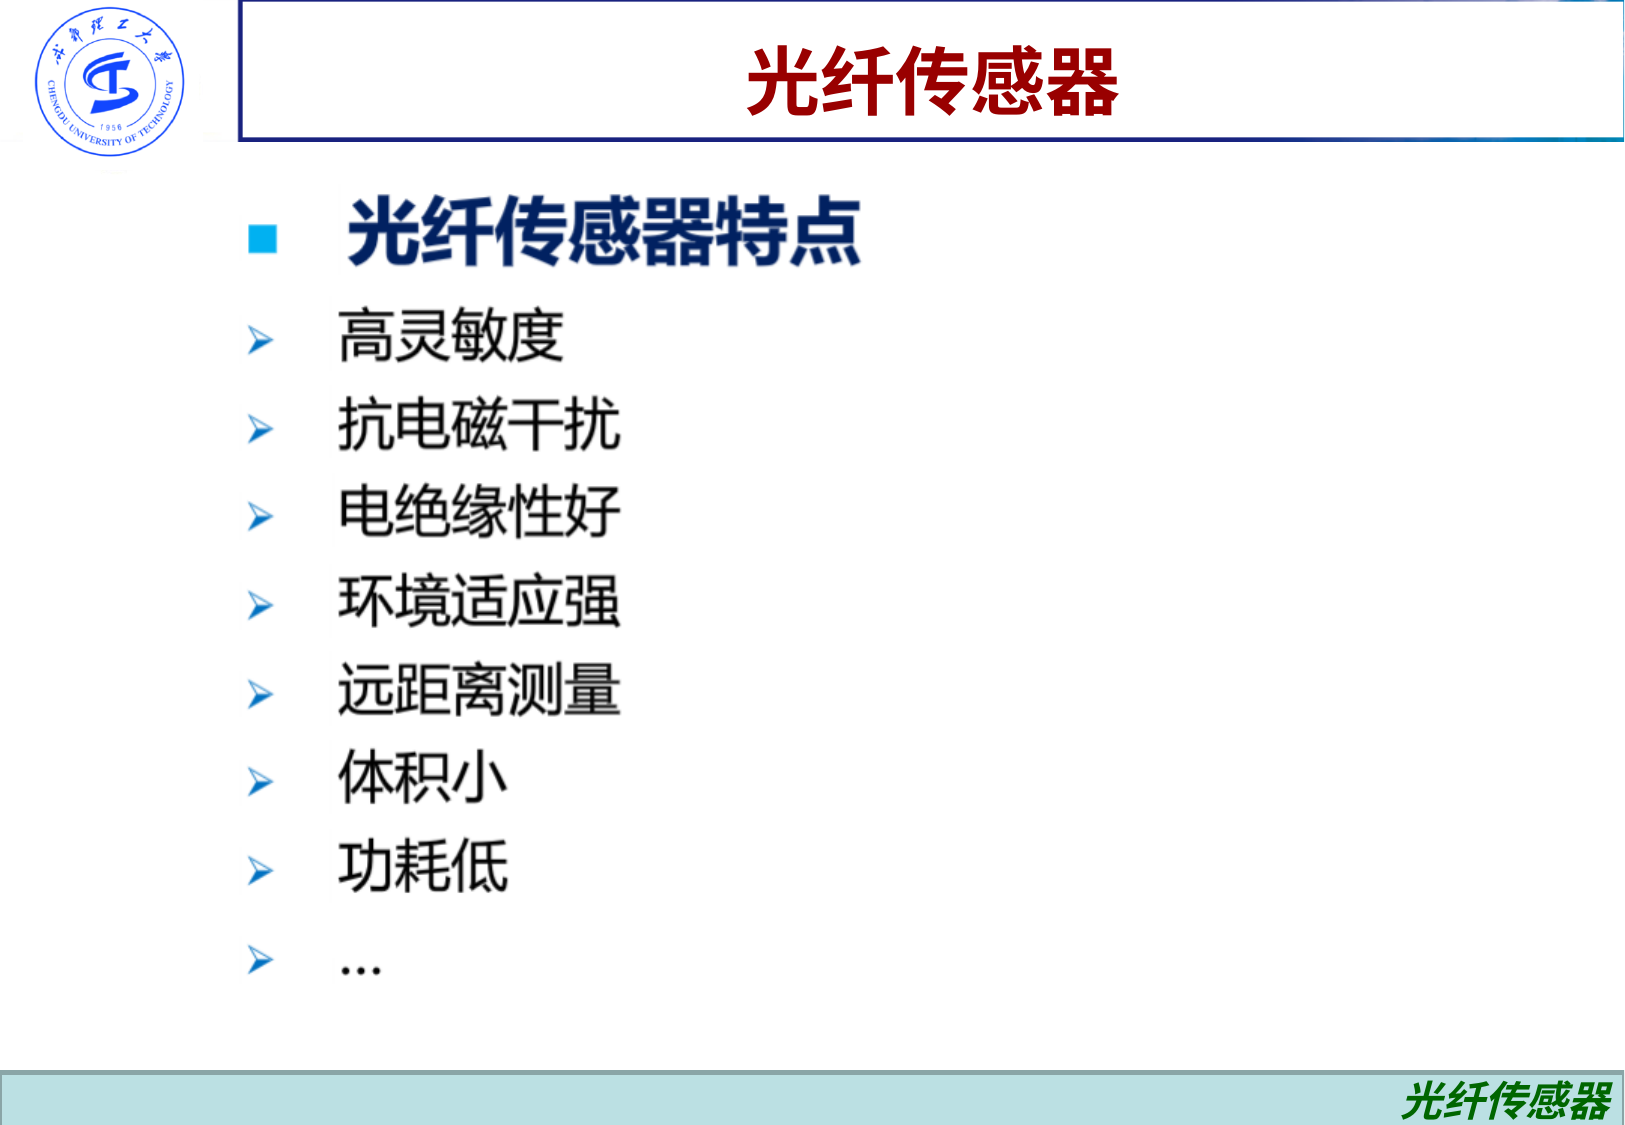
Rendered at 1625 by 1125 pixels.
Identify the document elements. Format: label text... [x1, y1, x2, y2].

text_box 光纤传感器 [241, 26, 1625, 132]
text_box 光纤传感器 [0, 1070, 1625, 1125]
picture [222, 169, 904, 1010]
picture [0, 0, 1610, 176]
